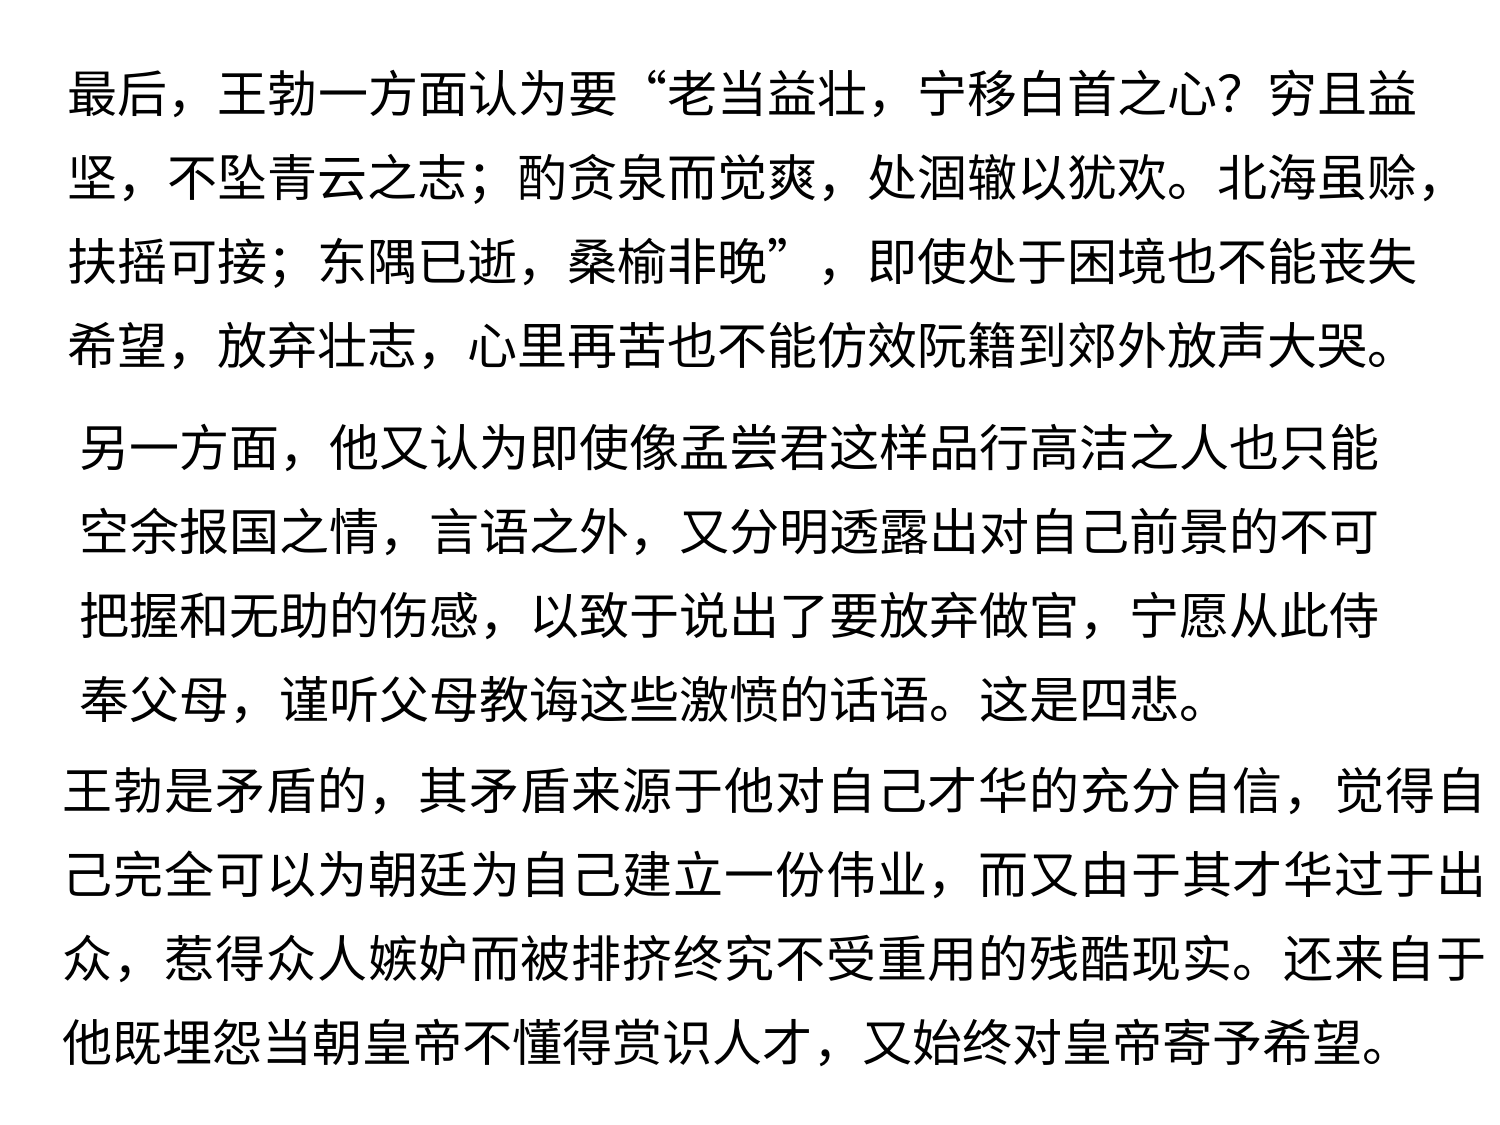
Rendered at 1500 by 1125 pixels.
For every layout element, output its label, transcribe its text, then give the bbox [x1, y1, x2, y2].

text_box 王勃是矛盾的，其矛盾来源于他对自己才华的充分自信，觉得自己完全可以为朝廷为自己建立一份伟业，而又由于其才华过于出众，惹得众人嫉妒而被排挤终究不受重用的残酷现实。还来自于他既埋怨当朝皇帝不懂得赏识人才，又始终对皇帝寄予希望。 [48, 727, 1500, 1079]
text_box 另一方面，他又认为即使像孟尝君这样品行高洁之人也只能空余报国之情，言语之外，又分明透露出对自己前景的不可把握和无助的伤感，以致于说出了要放弃做官，宁愿从此侍奉父母，谨听父母教诲这些激愤的话语。这是四悲。 [64, 385, 1436, 727]
text_box 最后，王勃一方面认为要“老当益壮，宁移白首之心？穷且益坚，不坠青云之志；酌贪泉而觉爽，处涸辙以犹欢。北海虽赊，扶摇可接；东隅已逝，桑榆非晚”，即使处于困境也不能丧失希望，放弃壮志，心里再苦也不能仿效阮籍到郊外放声大哭。 [53, 30, 1447, 382]
